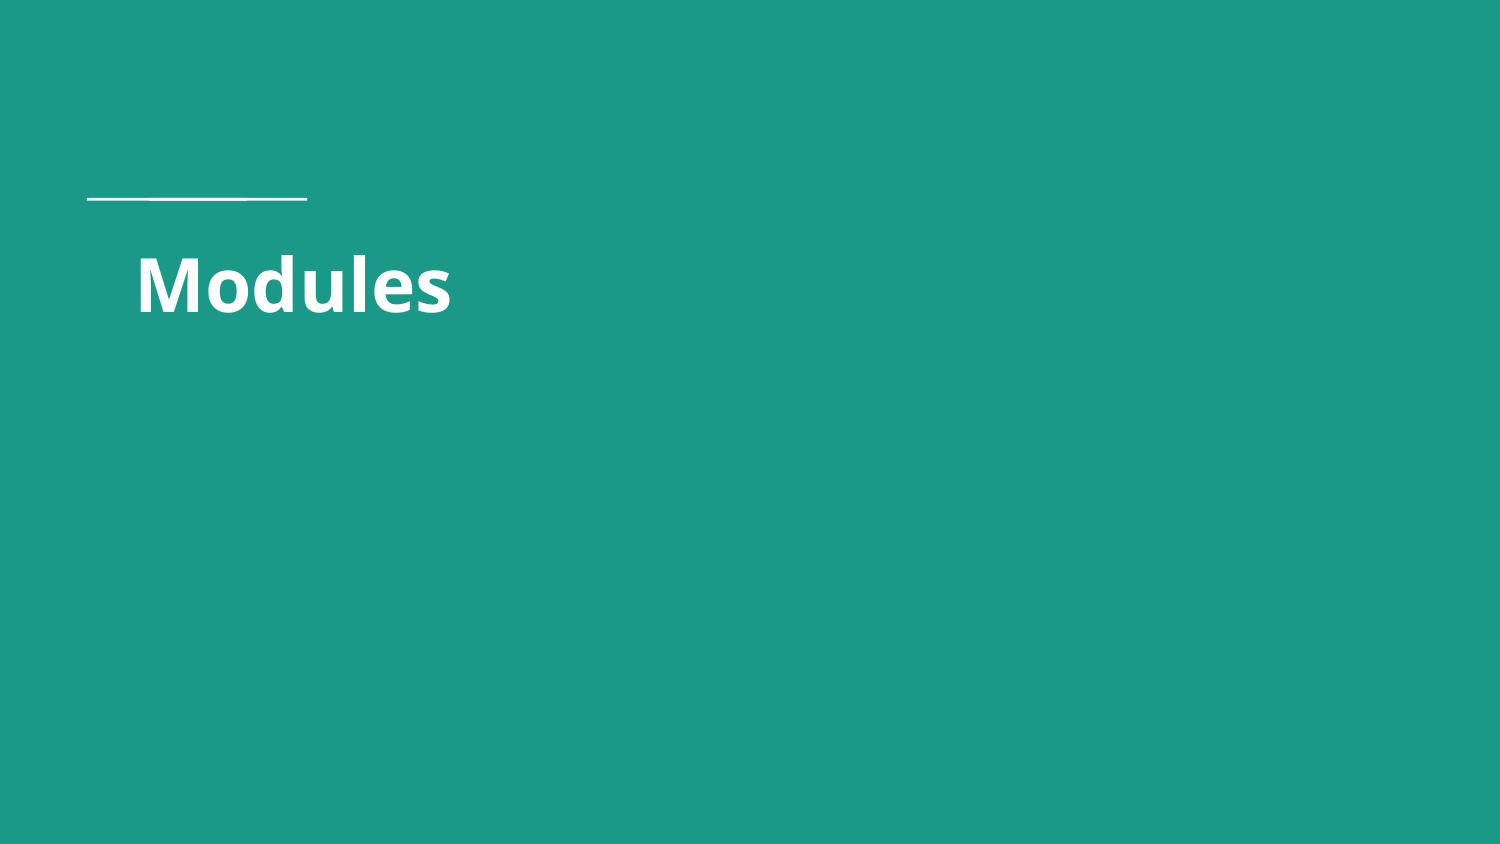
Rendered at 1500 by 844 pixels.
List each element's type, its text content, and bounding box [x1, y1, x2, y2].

title Modules [119, 216, 1381, 466]
